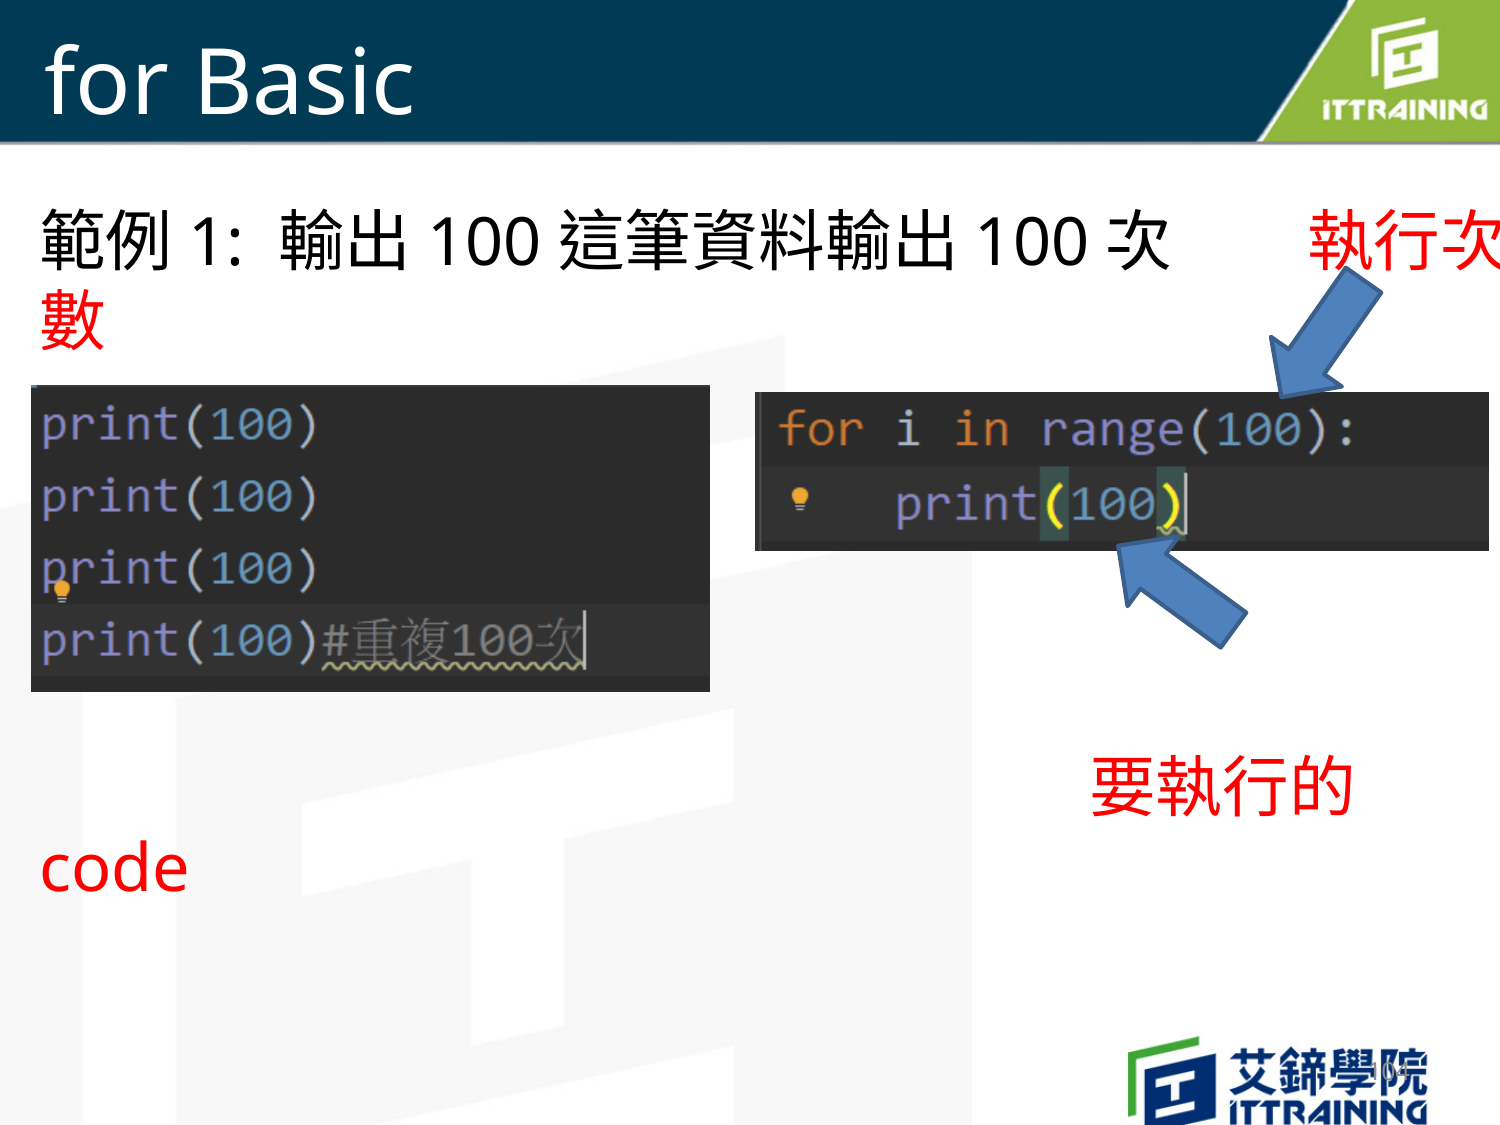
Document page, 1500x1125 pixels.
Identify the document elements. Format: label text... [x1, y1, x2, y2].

title for Basic [29, 0, 1380, 172]
picture [0, 0, 1500, 1125]
slide_number 104 [1074, 1042, 1425, 1103]
text_box [1268, 265, 1384, 390]
picture [31, 385, 711, 692]
text_box [1118, 559, 1249, 650]
picture [755, 391, 1490, 551]
list 範例1: 輸出100這筆資料輸出100次 執行次數 要執行的code [24, 191, 1500, 934]
